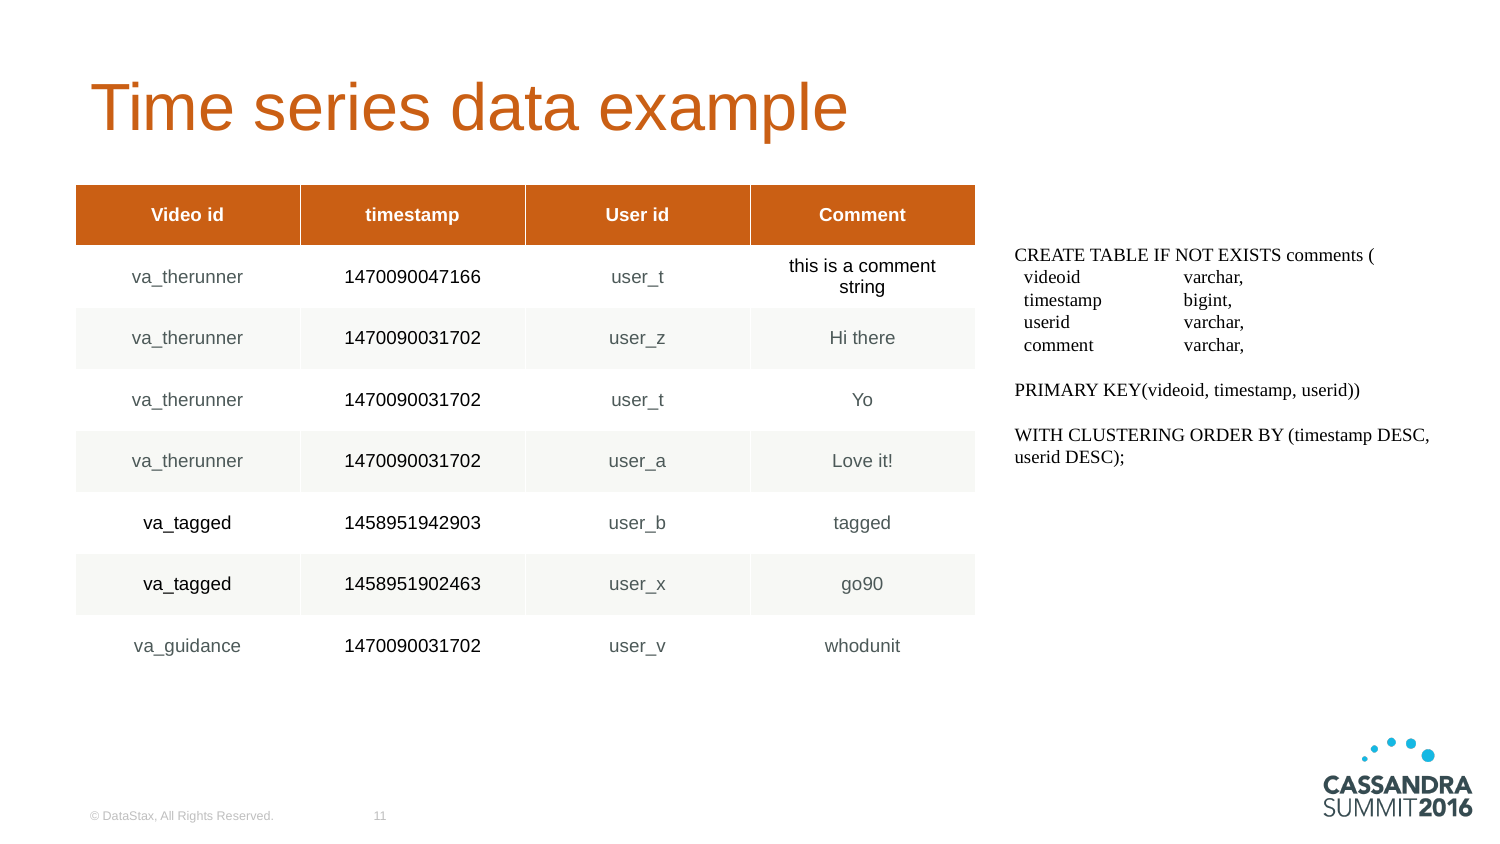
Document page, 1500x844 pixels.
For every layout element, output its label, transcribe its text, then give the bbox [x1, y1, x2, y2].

table_cell 1470090031702 [301, 616, 525, 676]
table_cell user_a [526, 431, 750, 492]
table_cell go90 [751, 554, 975, 615]
table_cell user_t [526, 246, 750, 307]
table_header Video id [76, 185, 300, 245]
table_cell Hi there [751, 308, 975, 369]
table_header Comment [751, 185, 975, 245]
table_cell tagged [751, 493, 975, 553]
picture [1320, 734, 1475, 819]
table_header User id [526, 185, 750, 245]
table_cell va_guidance [76, 616, 300, 676]
table_cell va_therunner [76, 246, 300, 307]
table_cell 1470090047166 [301, 246, 525, 307]
table_cell va_tagged [76, 554, 300, 615]
table_cell Love it! [751, 431, 975, 492]
title Time series data example [75, 33, 1425, 175]
table_cell 1458951942903 [301, 493, 525, 553]
text_box CREATE TABLE IF NOT EXISTS comments ( videoid varchar, timestamp bigint, userid varchar, comment varchar, PRIMARY KEY(videoid, timestamp, userid)) WITH CLUSTERING ORDER BY (timestamp DESC, userid DESC); [999, 235, 1450, 475]
table_cell va_therunner [76, 308, 300, 369]
table_cell user_z [526, 308, 750, 369]
table_cell user_x [526, 554, 750, 615]
table_cell Yo [751, 370, 975, 430]
table_cell user_t [526, 370, 750, 430]
table_cell this is a comment string [751, 246, 975, 307]
table_cell user_b [526, 493, 750, 553]
table_cell 1470090031702 [301, 370, 525, 430]
footer © DataStax, All Rights Reserved. [75, 793, 337, 839]
slide_number 11 [346, 793, 414, 839]
table_cell user_v [526, 616, 750, 676]
table_cell va_therunner [76, 370, 300, 430]
table_cell va_therunner [76, 431, 300, 492]
table_cell 1458951902463 [301, 554, 525, 615]
table_header timestamp [301, 185, 525, 245]
table_cell 1470090031702 [301, 308, 525, 369]
table_cell whodunit [751, 616, 975, 676]
table_cell 1470090031702 [301, 431, 525, 492]
table_cell va_tagged [76, 493, 300, 553]
